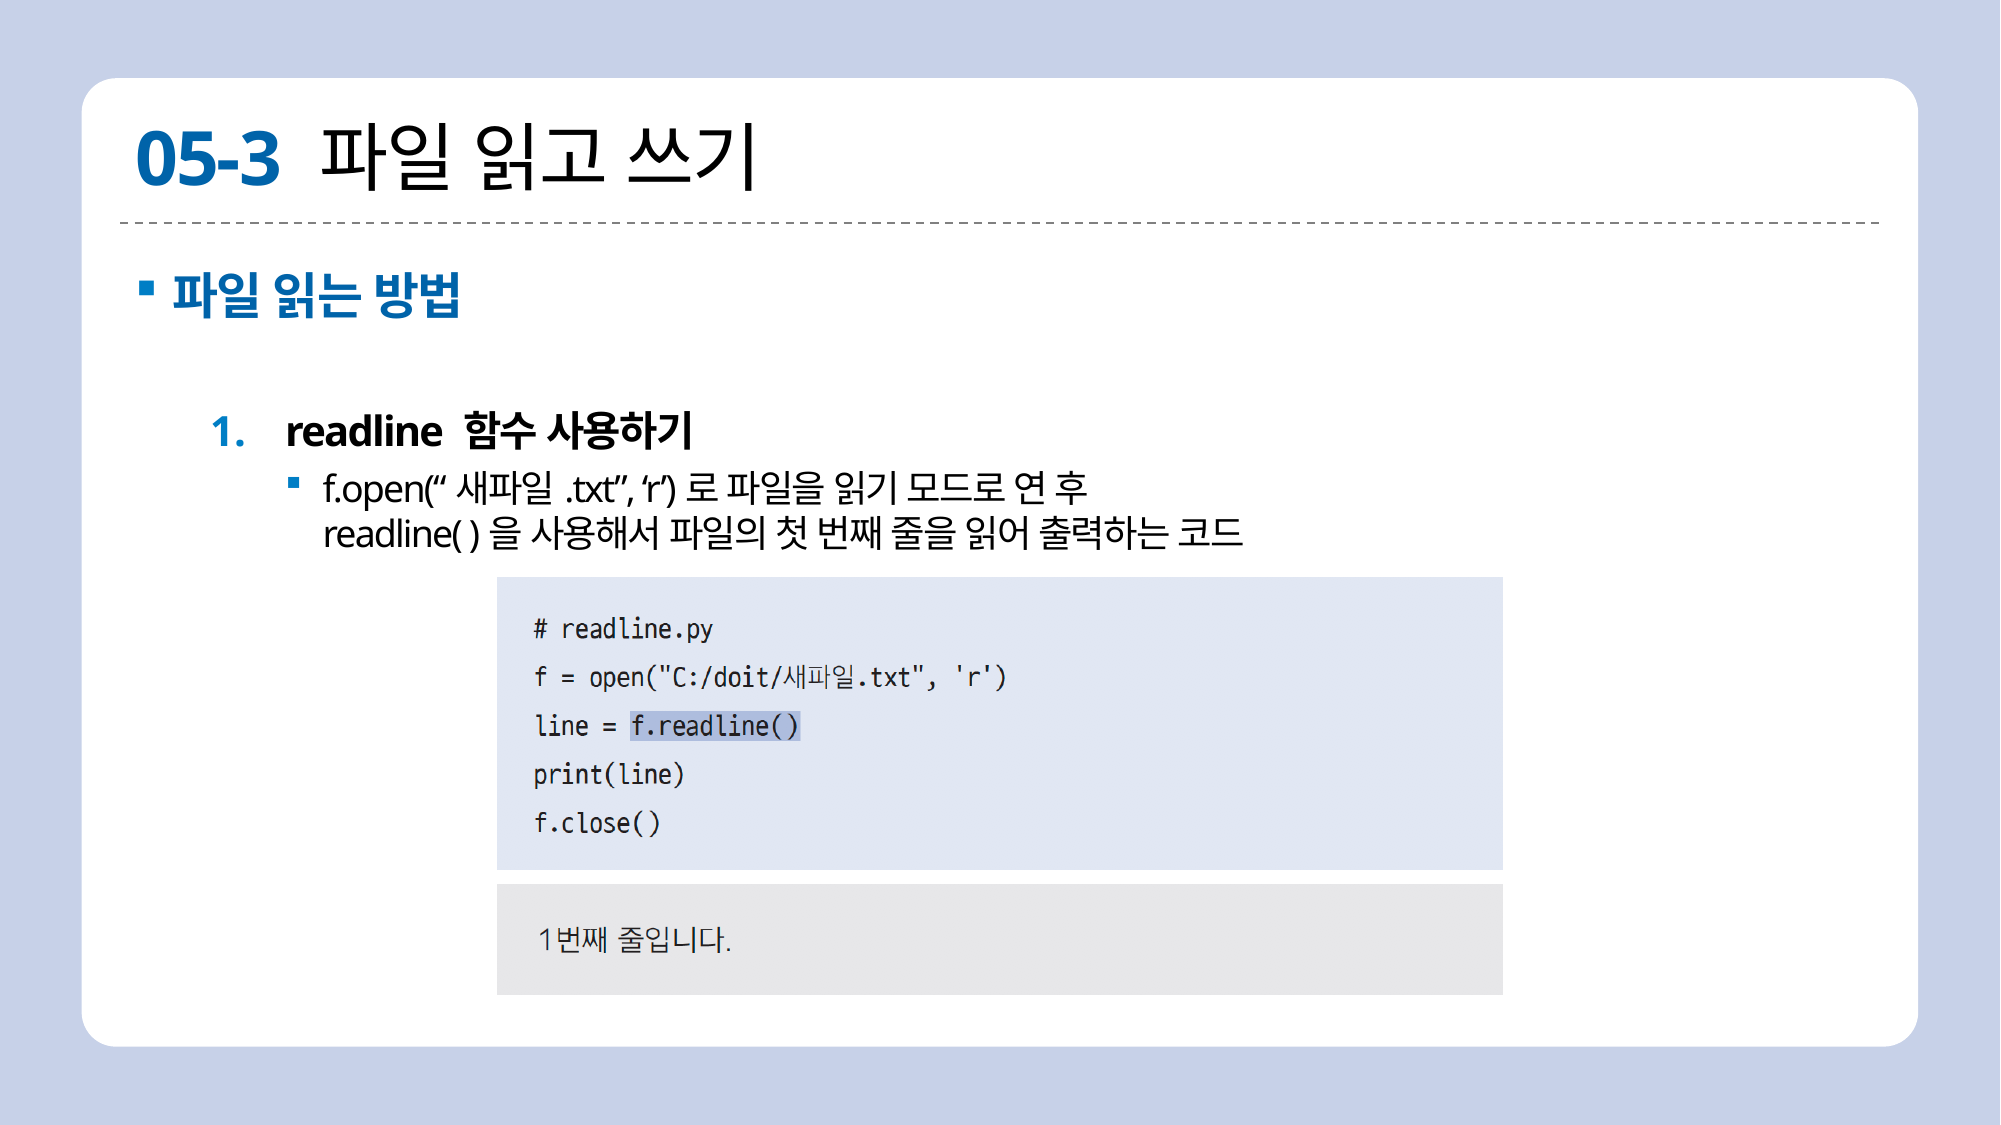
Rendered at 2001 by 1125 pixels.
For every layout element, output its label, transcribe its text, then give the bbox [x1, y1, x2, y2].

picture [497, 577, 1503, 870]
picture [497, 884, 1503, 995]
title 05-3 파일 읽고 쓰기 [120, 109, 1880, 209]
list 파일 읽는 방법 readline 함수 사용하기 f.open(“새파일.txt”, ‘r’)로 파일을 읽기 모드로 연 후 readline( )을 사용해서 파일의 첫 번째 줄을 읽어 출력하는 코드 [120, 257, 1880, 1009]
